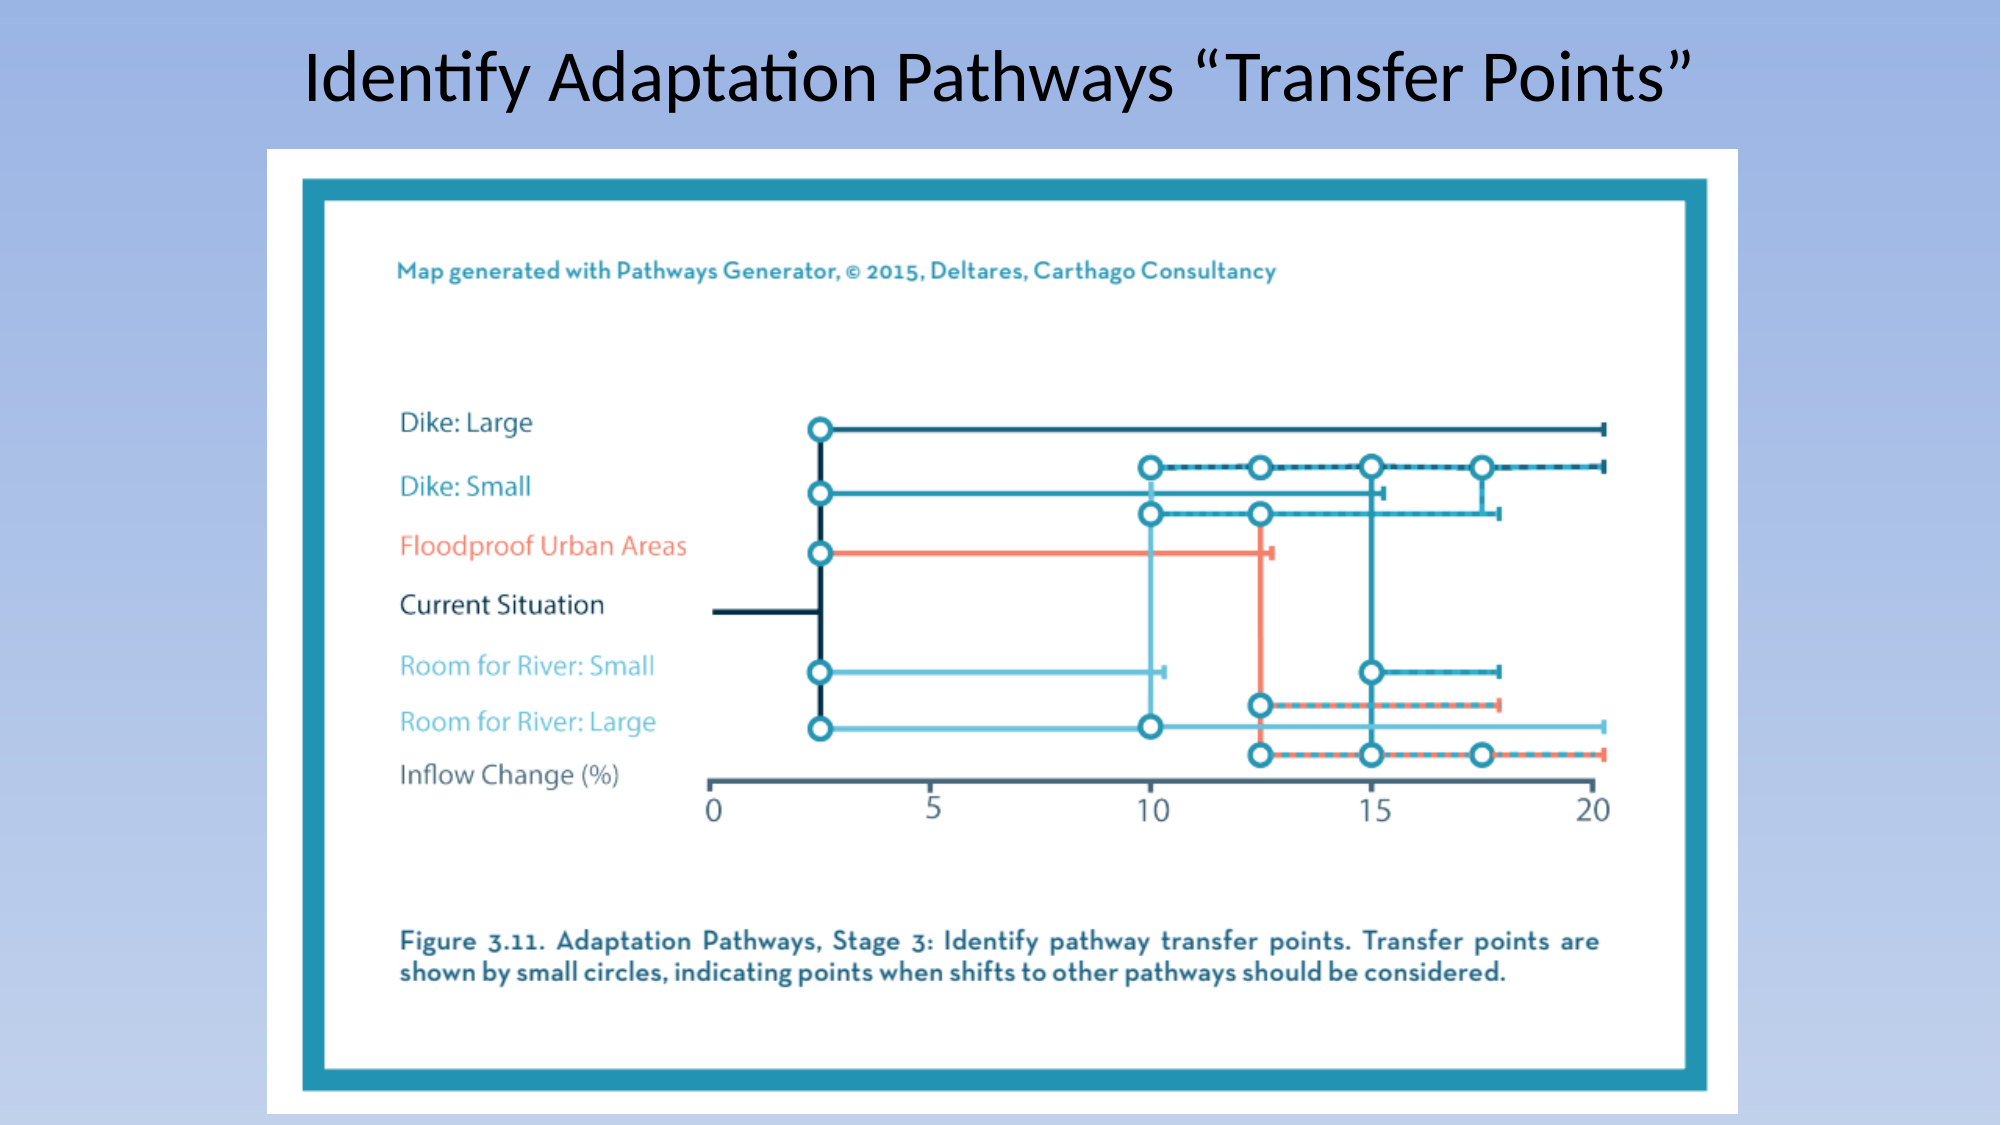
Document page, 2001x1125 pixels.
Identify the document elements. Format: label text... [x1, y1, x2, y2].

title Identify Adaptation Pathways “Transfer Points” [174, 20, 1825, 125]
picture [266, 149, 1738, 1115]
